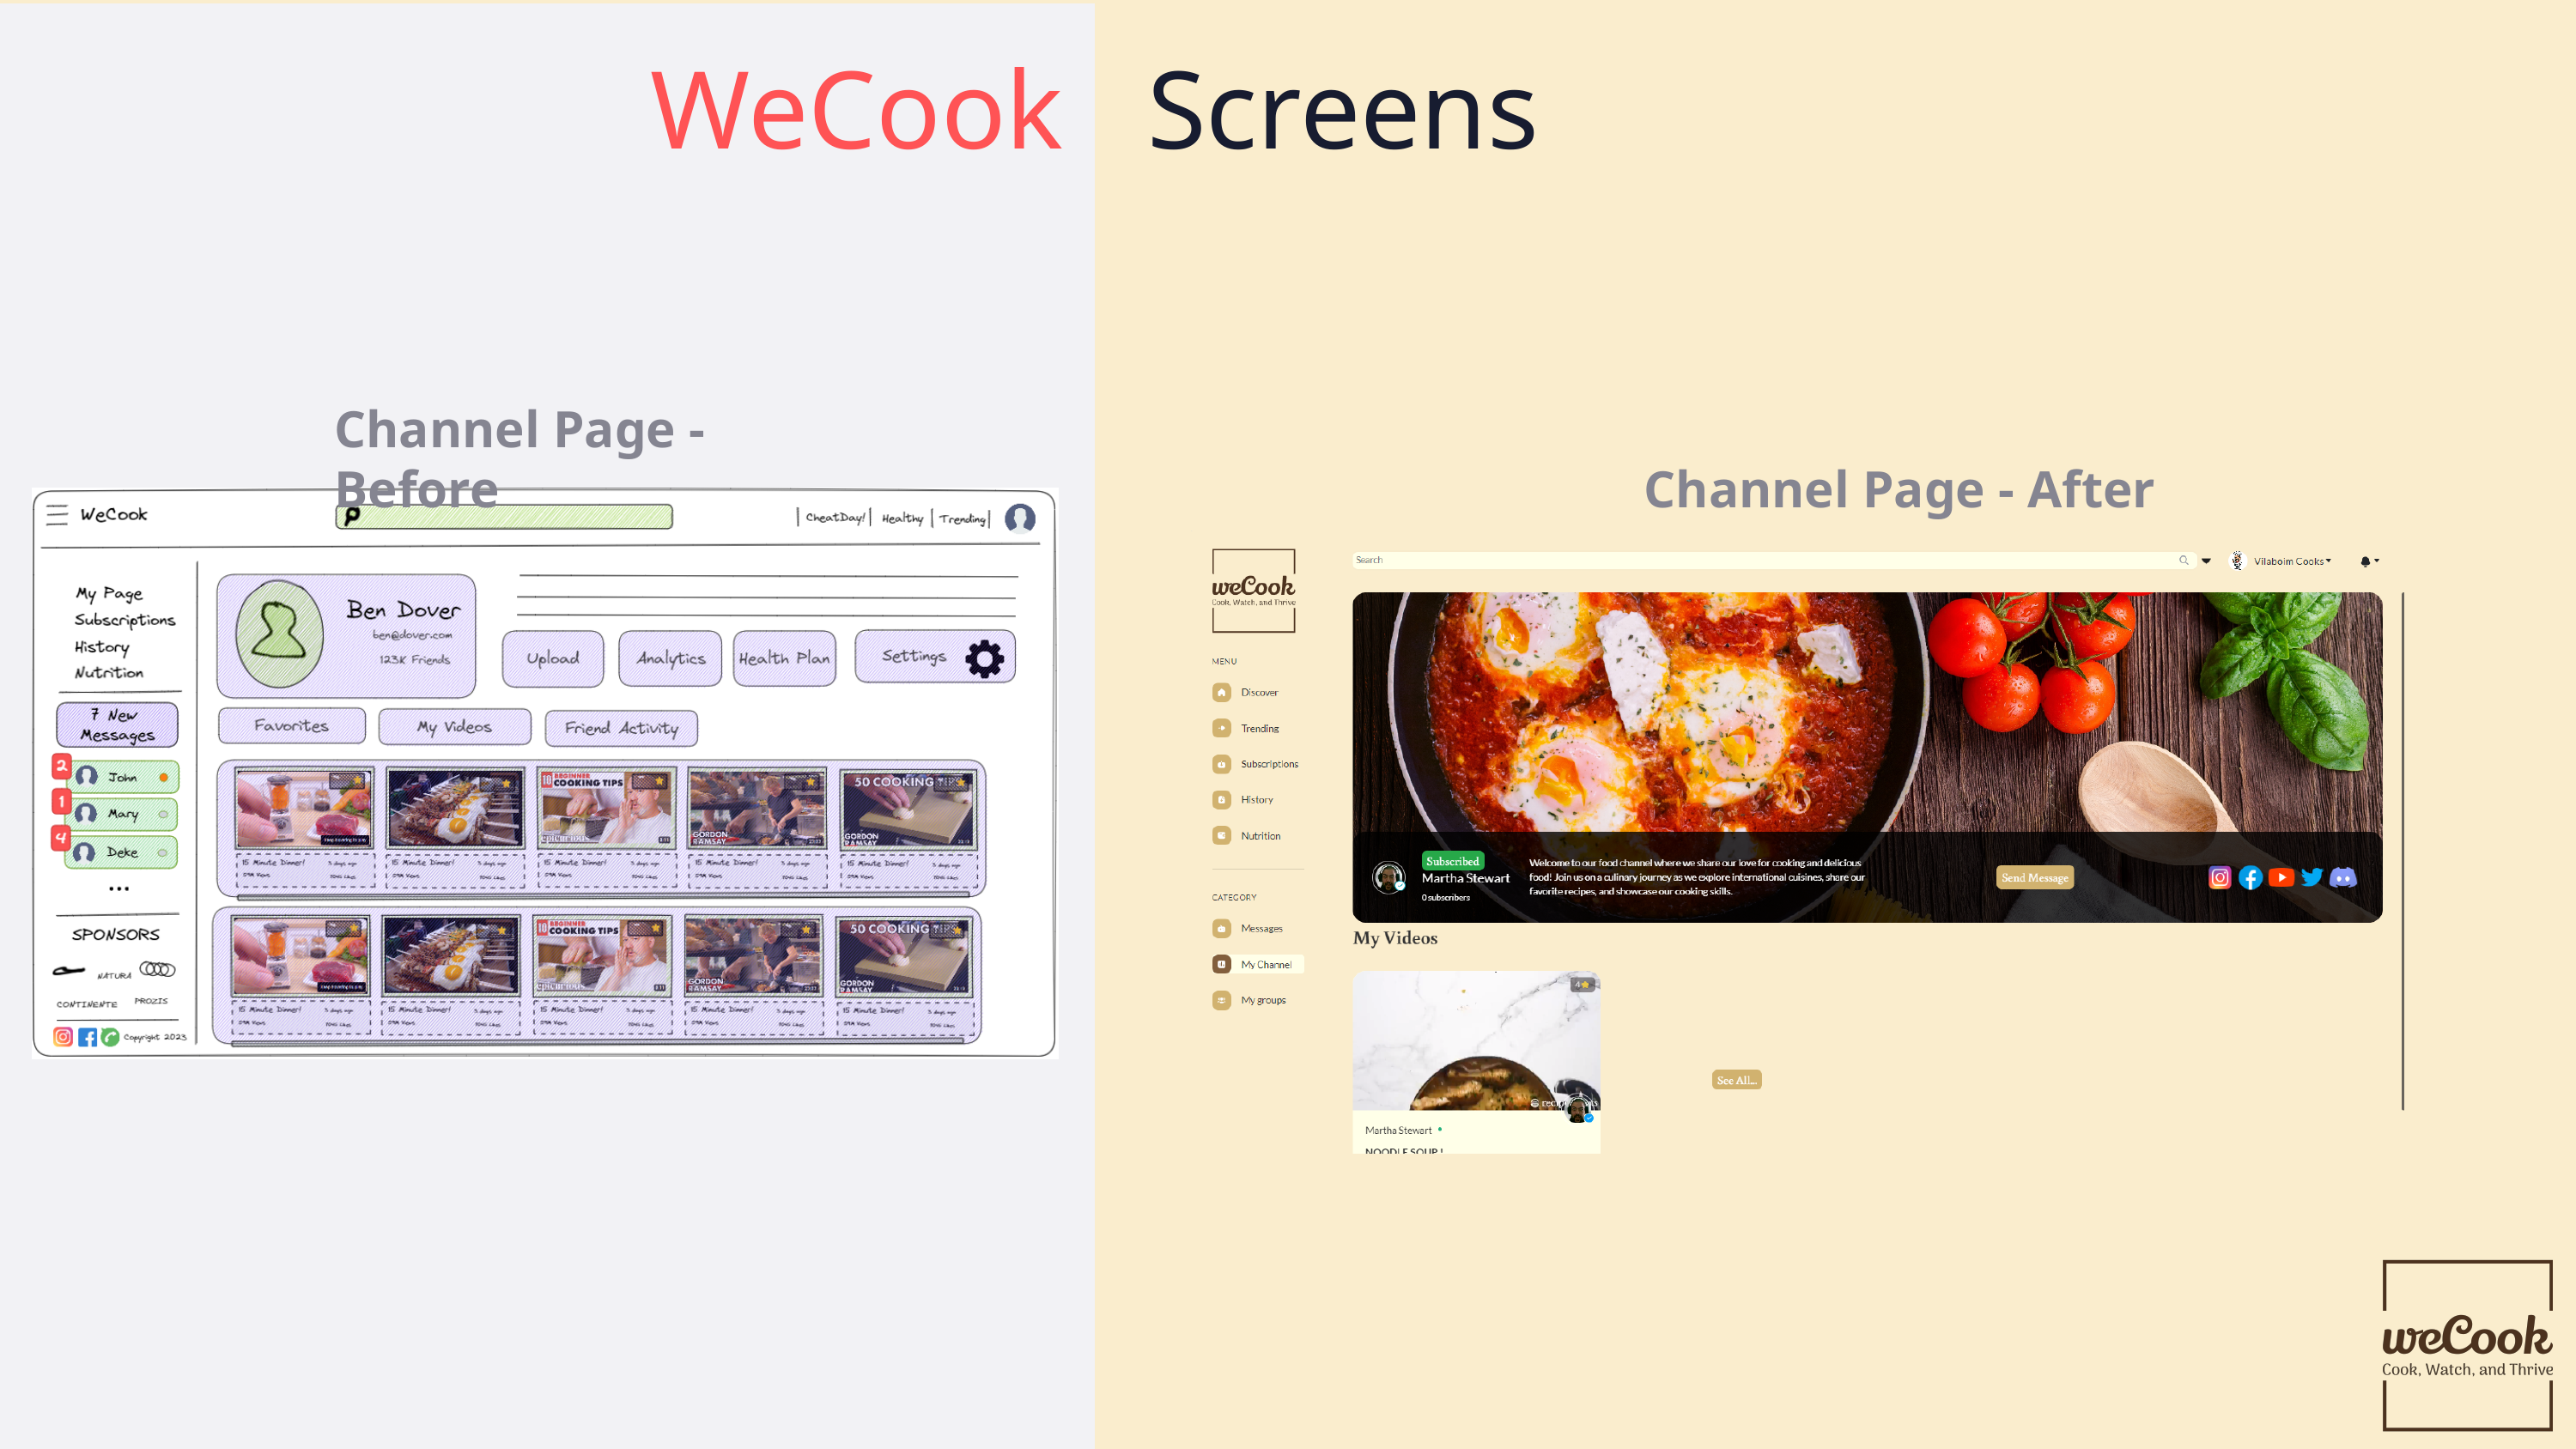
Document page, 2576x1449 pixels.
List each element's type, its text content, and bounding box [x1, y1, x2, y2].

text_box WeCook Screens [246, 50, 1944, 446]
picture [1191, 530, 2404, 1154]
picture [32, 488, 1059, 1059]
text_box [0, 3, 1096, 1449]
text_box Channel Page - Before [322, 446, 870, 488]
text_box Channel Page - After [1631, 451, 2179, 524]
picture [2382, 1259, 2553, 1432]
